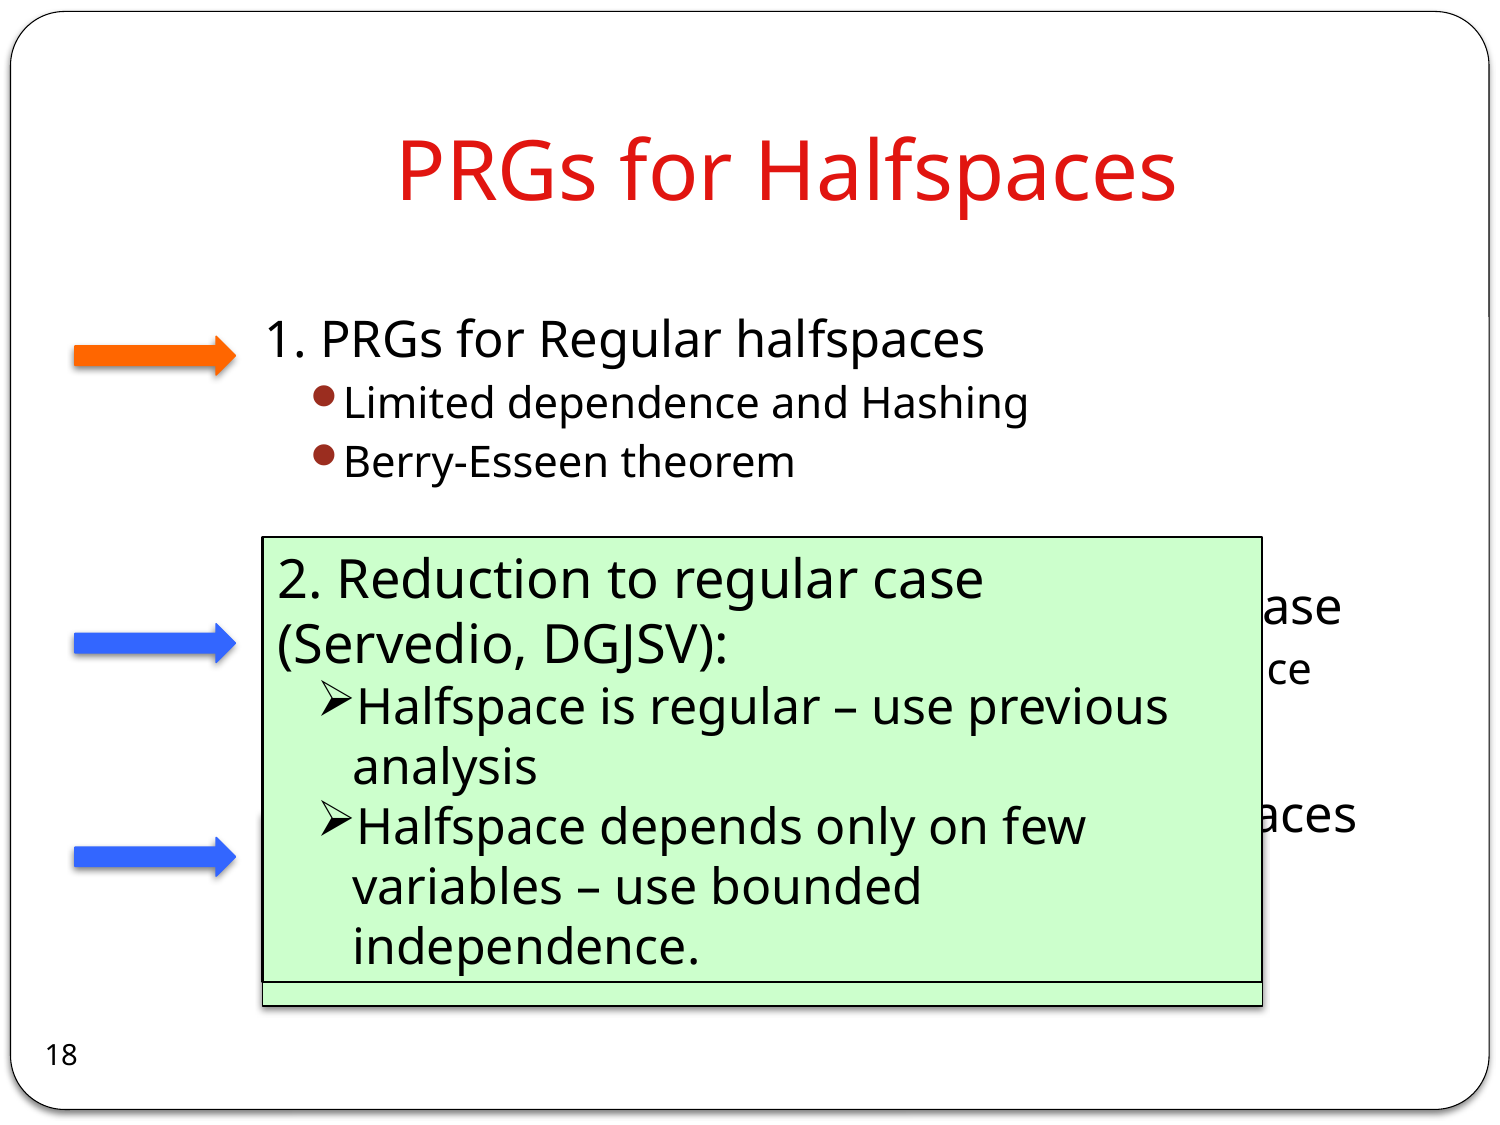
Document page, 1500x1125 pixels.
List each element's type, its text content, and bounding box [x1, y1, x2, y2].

list 1. PRGs for Regular halfspaces Limited dependence and Hashing Berry-Esseen theorem 2. Reduce arbitrary halfspaces to regular case Regularity lemmas and bounded independence 3. PRGs for logspace machines fool halfspaces More general ‘monotone trick’ [249, 299, 1375, 1019]
text_box [74, 335, 236, 376]
title PRGs for Halfspaces [150, 45, 1425, 233]
text_box [74, 623, 236, 664]
slide_number 18 [23, 1018, 99, 1094]
text_box [74, 836, 236, 877]
text_box 2. Reduction to regular case (Servedio, DGJSV): Halfspace is regular – use previous analysis Halfspace depends only on few variables – use bounded independence. [262, 537, 1263, 983]
